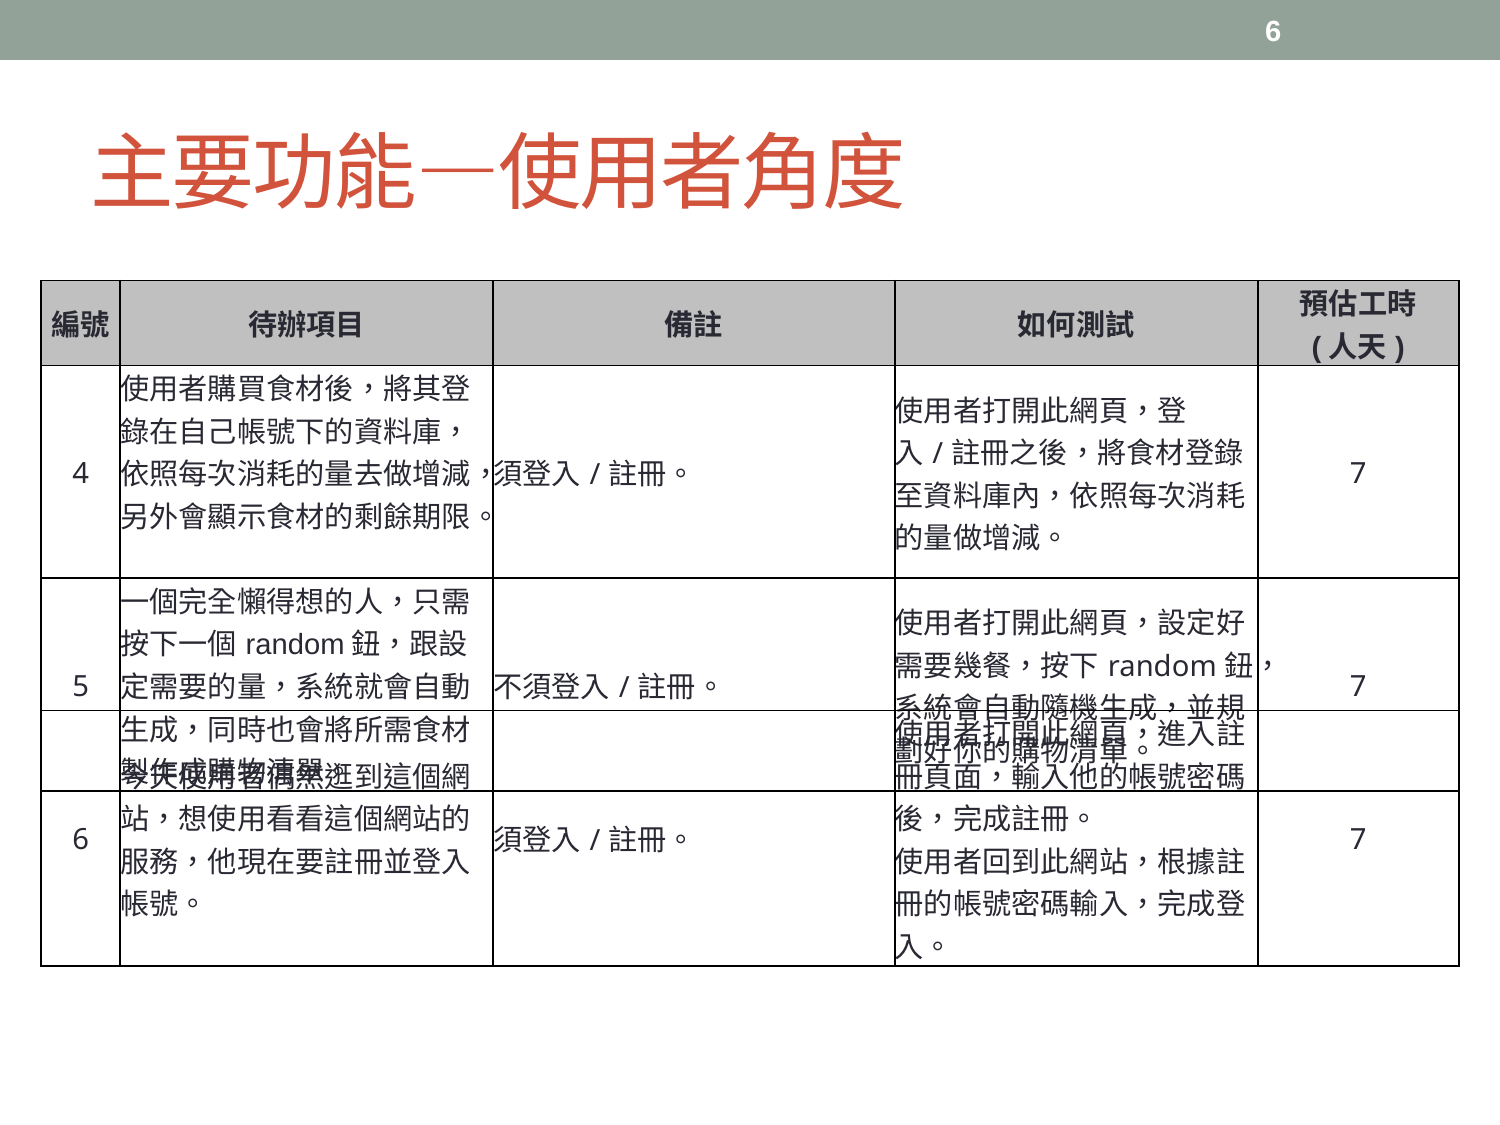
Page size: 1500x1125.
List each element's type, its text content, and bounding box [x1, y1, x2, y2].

table_header 7 [1259, 711, 1458, 965]
table_header 6 [42, 711, 119, 965]
table_cell 使用者購買食材後，將其登錄在自己帳號下的資料庫，依照每次消耗的量去做增減，另外會顯示食材的剩餘期限。 [121, 366, 492, 577]
slide_number 6 [1250, 3, 1425, 57]
table_cell 7 [1259, 366, 1458, 577]
table_header 使用者打開此網頁，進入註冊頁面，輸入他的帳號密碼後，完成註冊。 使用者回到此網站，根據註冊的帳號密碼輸入，完成登入。 [896, 711, 1257, 965]
table_cell 一個完全懶得想的人，只需按下一個random鈕，跟設定需要的量，系統就會自動生成，同時也會將所需食材製作成購物清單。 [121, 579, 492, 710]
table_header 編號 [42, 281, 119, 365]
table_header 待辦項目 [121, 281, 492, 365]
table_header 預估工時 (人天) [1259, 281, 1458, 365]
table_cell 4 [42, 366, 119, 577]
table_cell 使用者打開此網頁，設定好需要幾餐，按下random鈕，系統會自動隨機生成，並規劃好你的購物清單。 [896, 579, 1257, 710]
table_cell 須登入/註冊。 [494, 366, 894, 577]
title 主要功能—使用者角度 [75, 87, 1425, 250]
table_header 如何測試 [896, 281, 1257, 365]
table_cell 不須登入/註冊。 [494, 579, 894, 710]
table_header 今天使用者偶然逛到這個網站，想使用看看這個網站的服務，他現在要註冊並登入帳號。 [121, 711, 492, 965]
table_cell 使用者打開此網頁，登入/註冊之後，將食材登錄至資料庫內，依照每次消耗的量做增減。 [896, 366, 1257, 577]
table_cell 7 [1259, 579, 1458, 710]
table_header 須登入/註冊。 [494, 711, 894, 965]
table_header 備註 [494, 281, 894, 365]
table_cell 5 [42, 579, 119, 710]
